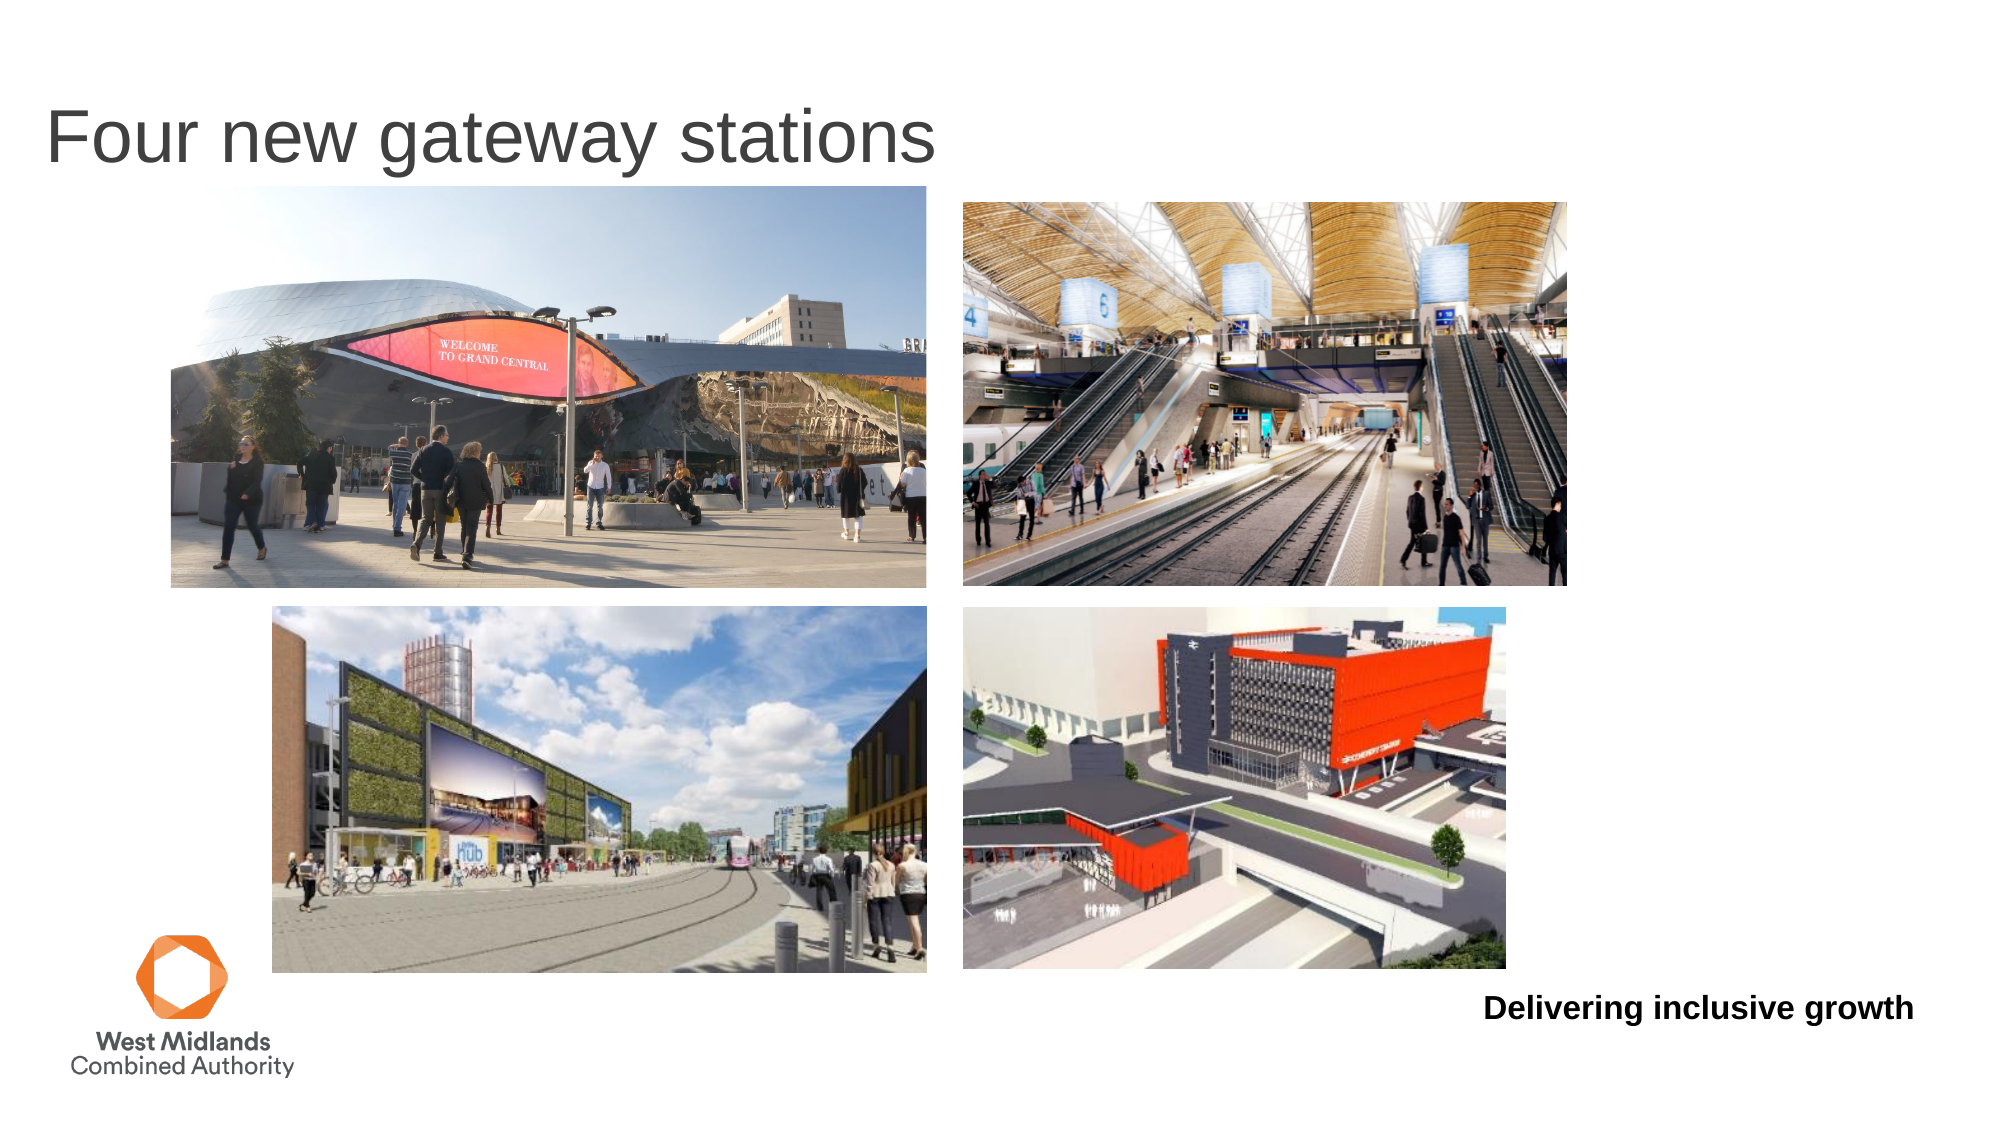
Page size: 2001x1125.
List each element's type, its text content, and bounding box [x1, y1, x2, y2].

picture [963, 607, 1506, 969]
picture [272, 606, 927, 973]
picture [963, 202, 1567, 588]
title Four new gateway stations [30, 34, 1129, 187]
picture [170, 186, 927, 588]
